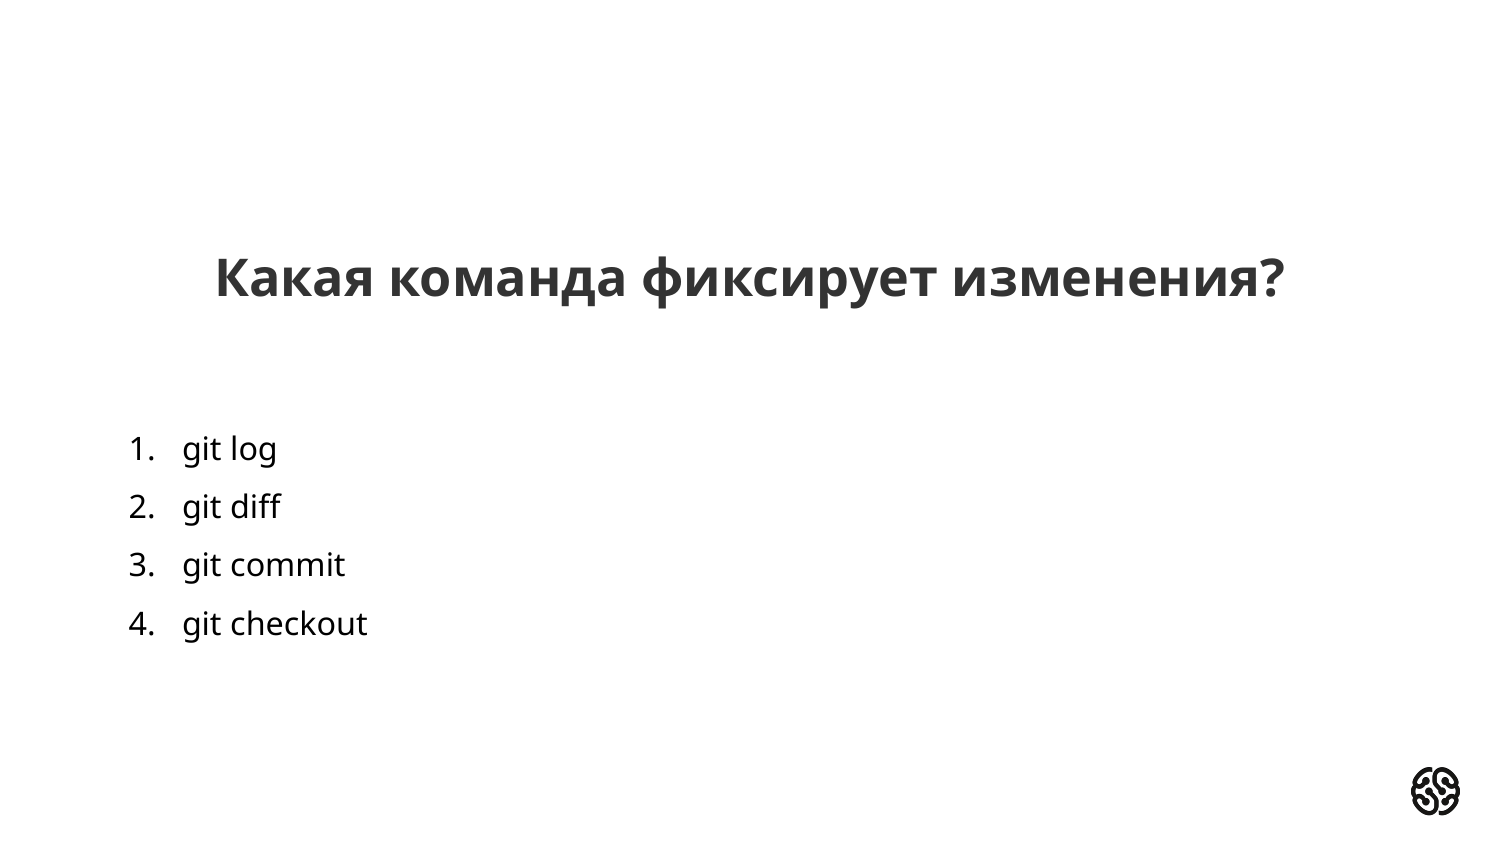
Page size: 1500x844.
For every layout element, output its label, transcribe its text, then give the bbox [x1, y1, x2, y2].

picture [1411, 767, 1460, 816]
title Какая команда фиксирует изменения? [153, 171, 1347, 380]
text_box git log git diff git commit git checkout [107, 409, 1437, 642]
